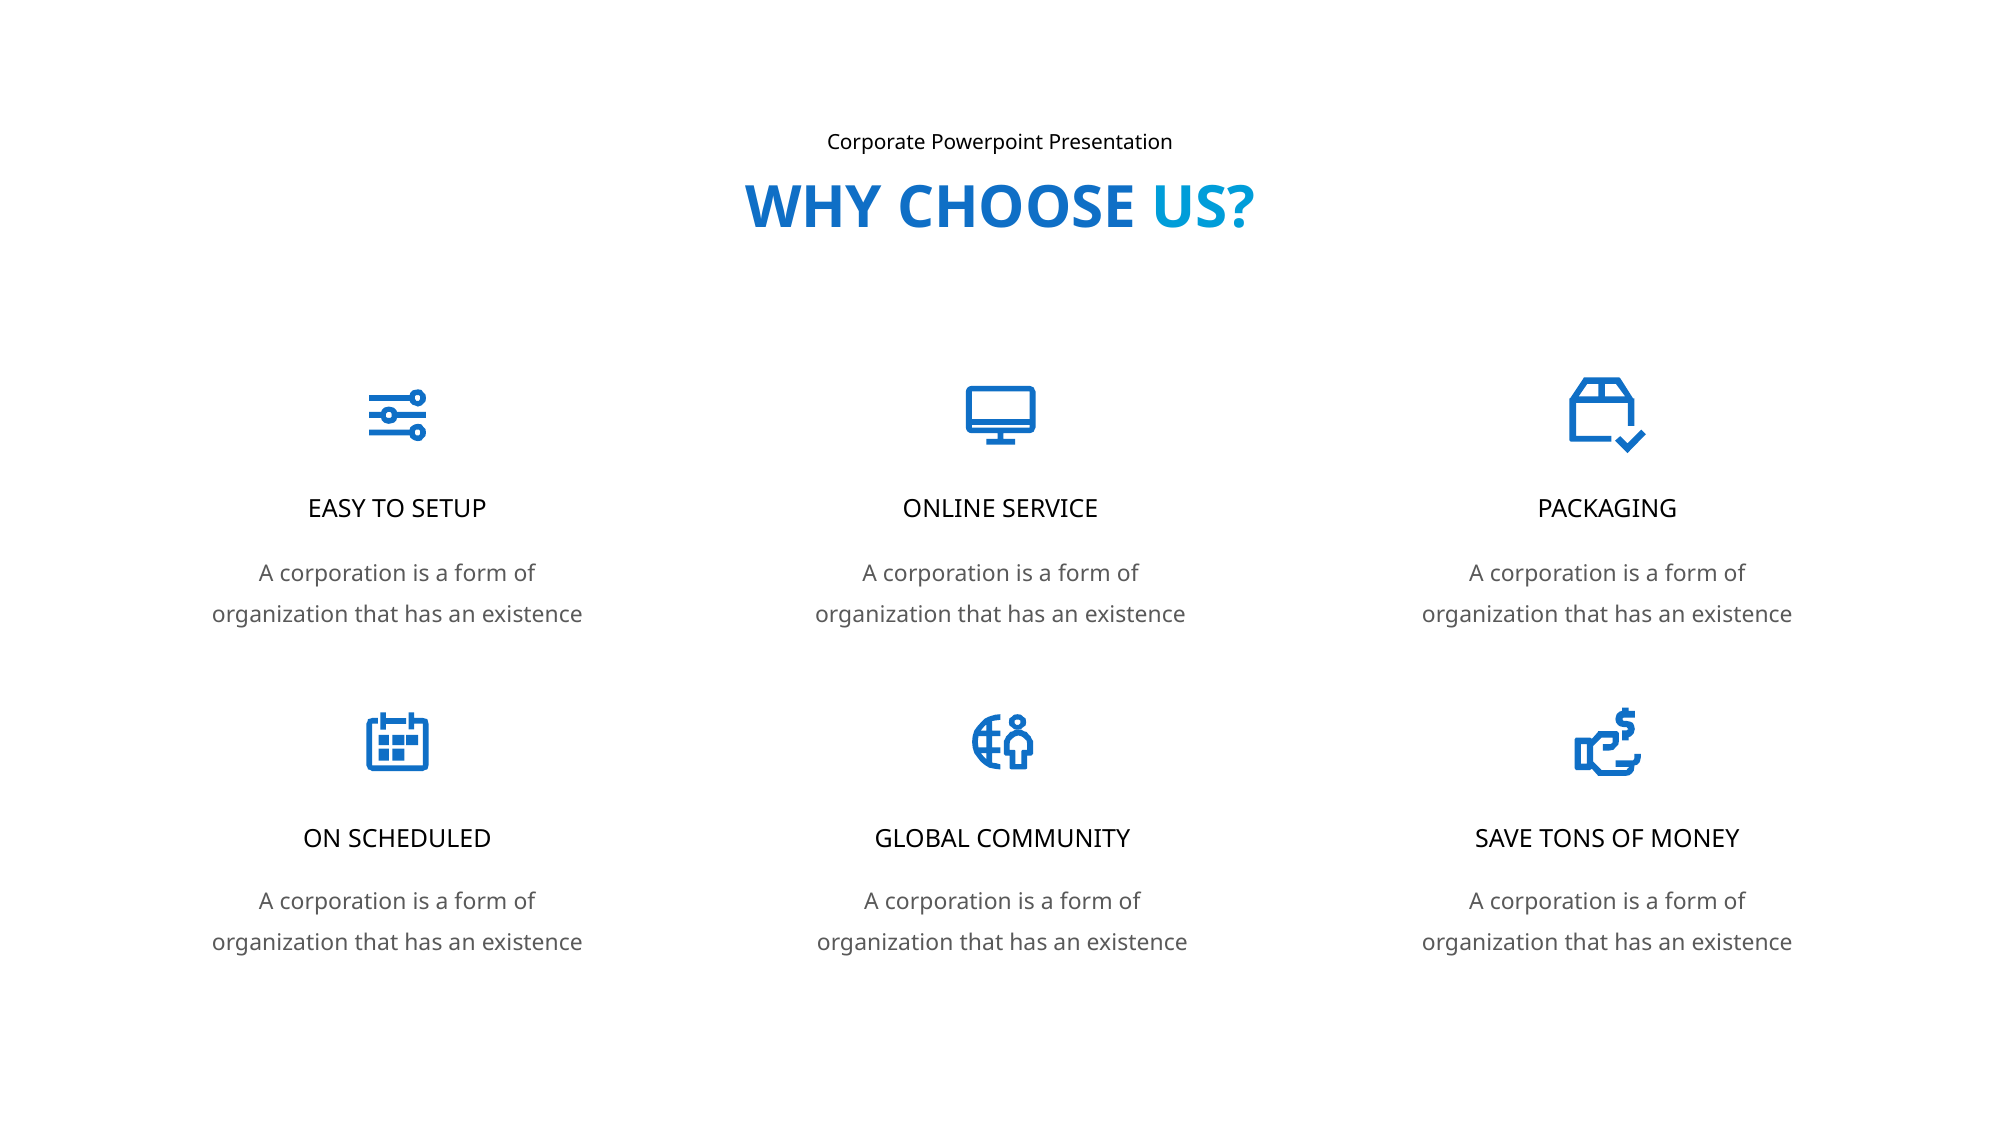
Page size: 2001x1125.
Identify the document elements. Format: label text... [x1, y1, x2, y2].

text_box SAVE TONS OF MONEY [1402, 815, 1813, 860]
text_box A corporation is a form of organization that has an existence [1393, 865, 1822, 963]
text_box [965, 385, 1036, 445]
text_box GLOBAL COMMUNITY [797, 815, 1208, 860]
text_box A corporation is a form of organization that has an existence [183, 536, 612, 635]
text_box EASY TO SETUP [192, 485, 603, 531]
text_box WHY CHOOSE US? [666, 161, 1334, 247]
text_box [369, 389, 426, 442]
text_box A corporation is a form of organization that has an existence [788, 865, 1217, 963]
text_box ON SCHEDULED [192, 815, 603, 860]
text_box A corporation is a form of organization that has an existence [786, 536, 1215, 635]
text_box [1574, 707, 1641, 776]
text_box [972, 714, 1034, 770]
text_box ONLINE SERVICE [795, 485, 1206, 531]
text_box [366, 712, 429, 772]
text_box PACKAGING [1402, 485, 1813, 531]
text_box A corporation is a form of organization that has an existence [1393, 536, 1822, 635]
text_box A corporation is a form of organization that has an existence [183, 865, 612, 963]
text_box Corporate Powerpoint Presentation [635, 121, 1365, 161]
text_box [1569, 377, 1646, 454]
